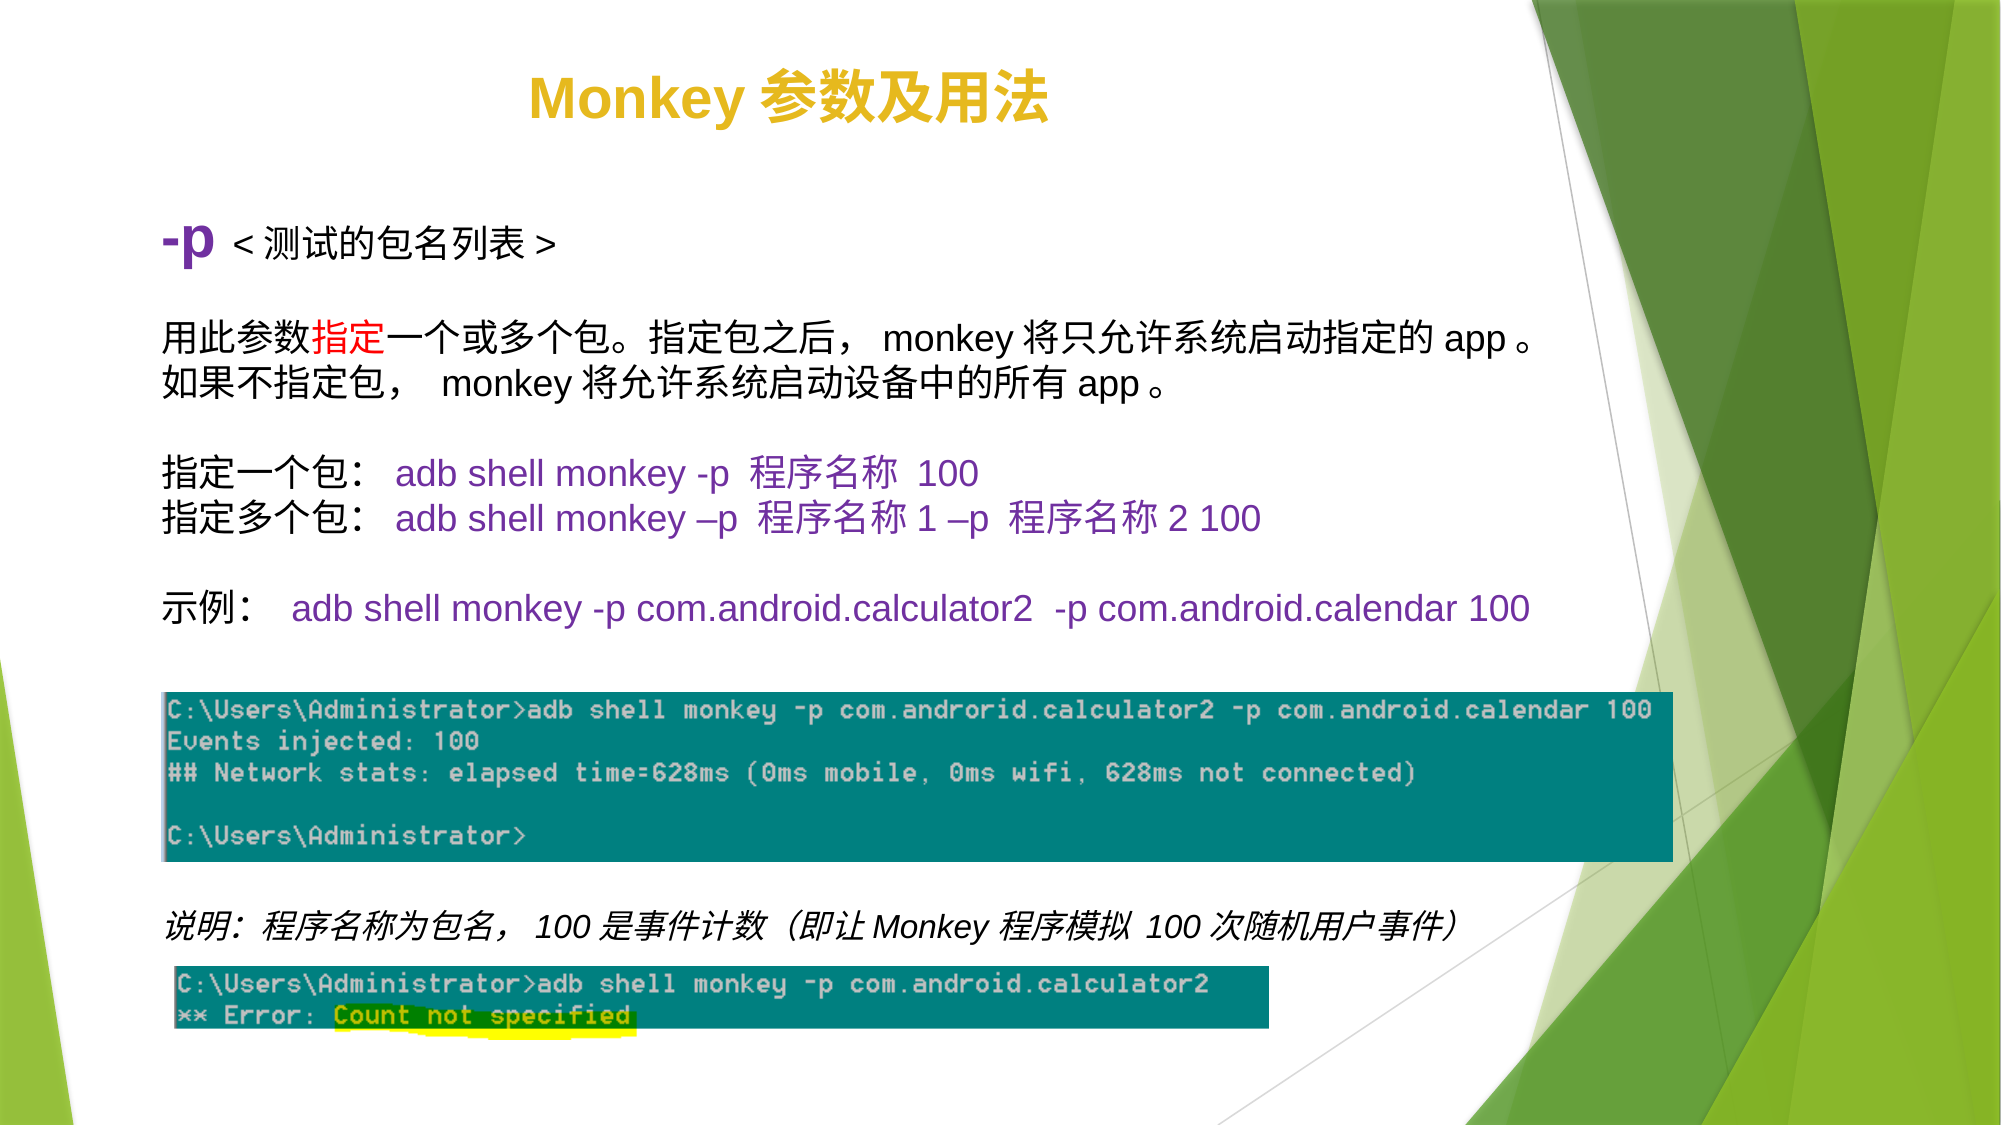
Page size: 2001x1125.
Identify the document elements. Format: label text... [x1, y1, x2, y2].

text_box 说明：程序名称为包名，100是事件计数（即让Monkey程序模拟 100次随机用户事件） [146, 897, 1693, 953]
text_box -p <测试的包名列表> 用此参数指定一个或多个包。指定包之后，monkey将只允许系统启动指定的app。如果不指定包， monkey将允许系统启动设备中的所有app。 指定一个包：adb shell monkey -p 程序名称 100 指定多个包：adb shell monkey –p 程序名称1 –p 程序名称2 100 示例： adb shell monkey -p com.android.calculator2 -p com.android.calendar 100 [146, 191, 1570, 772]
picture [161, 692, 1674, 863]
text_box Monkey参数及用法 [416, 53, 1397, 138]
picture [173, 965, 1269, 1040]
